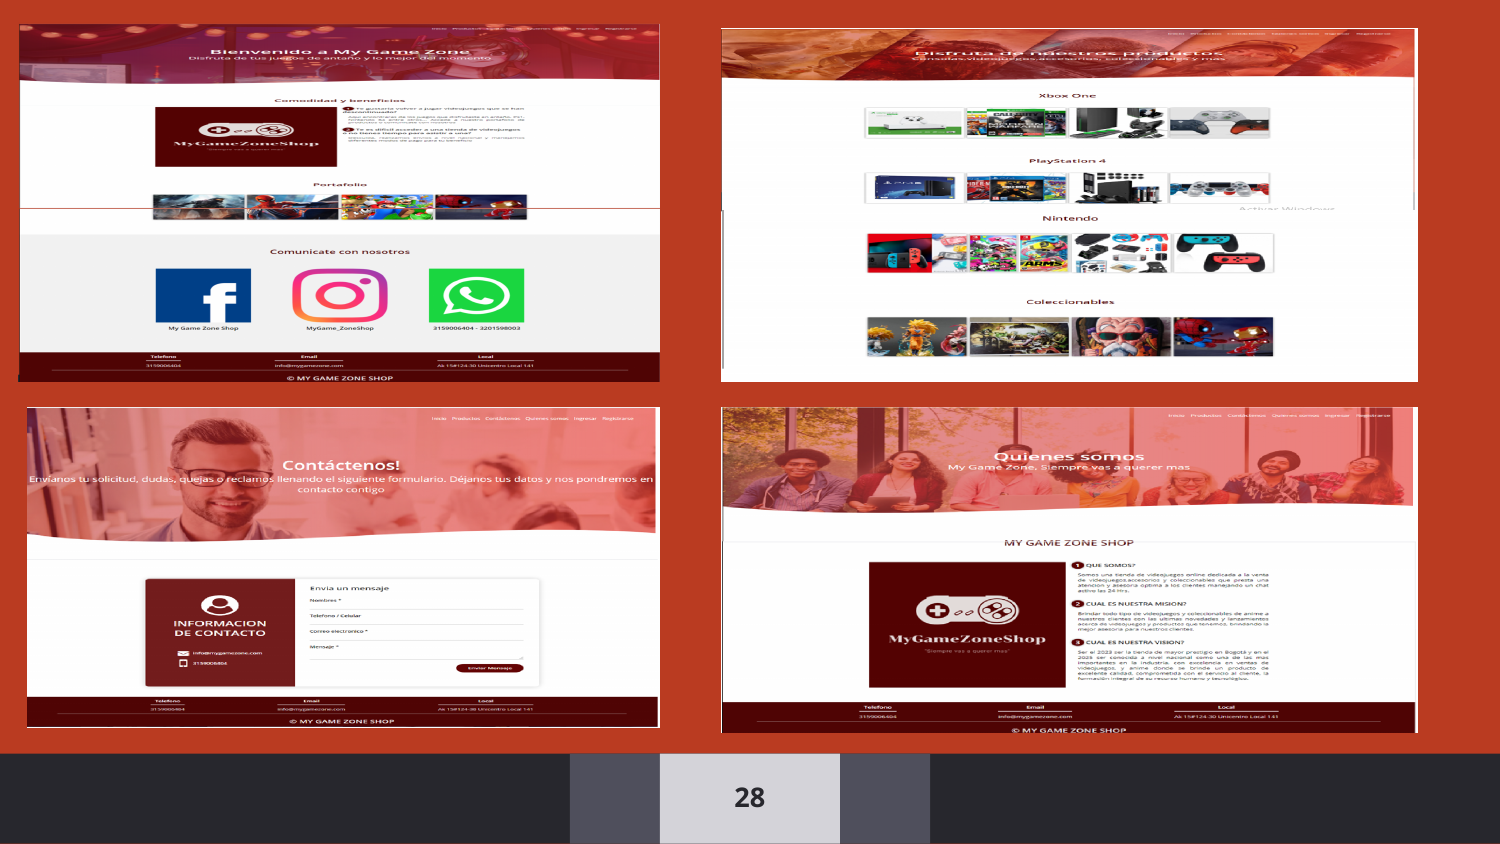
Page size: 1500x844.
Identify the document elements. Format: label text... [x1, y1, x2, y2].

picture [721, 28, 1419, 382]
slide_number 28 [660, 753, 840, 844]
picture [27, 407, 661, 728]
picture [18, 22, 661, 382]
picture [721, 407, 1419, 734]
